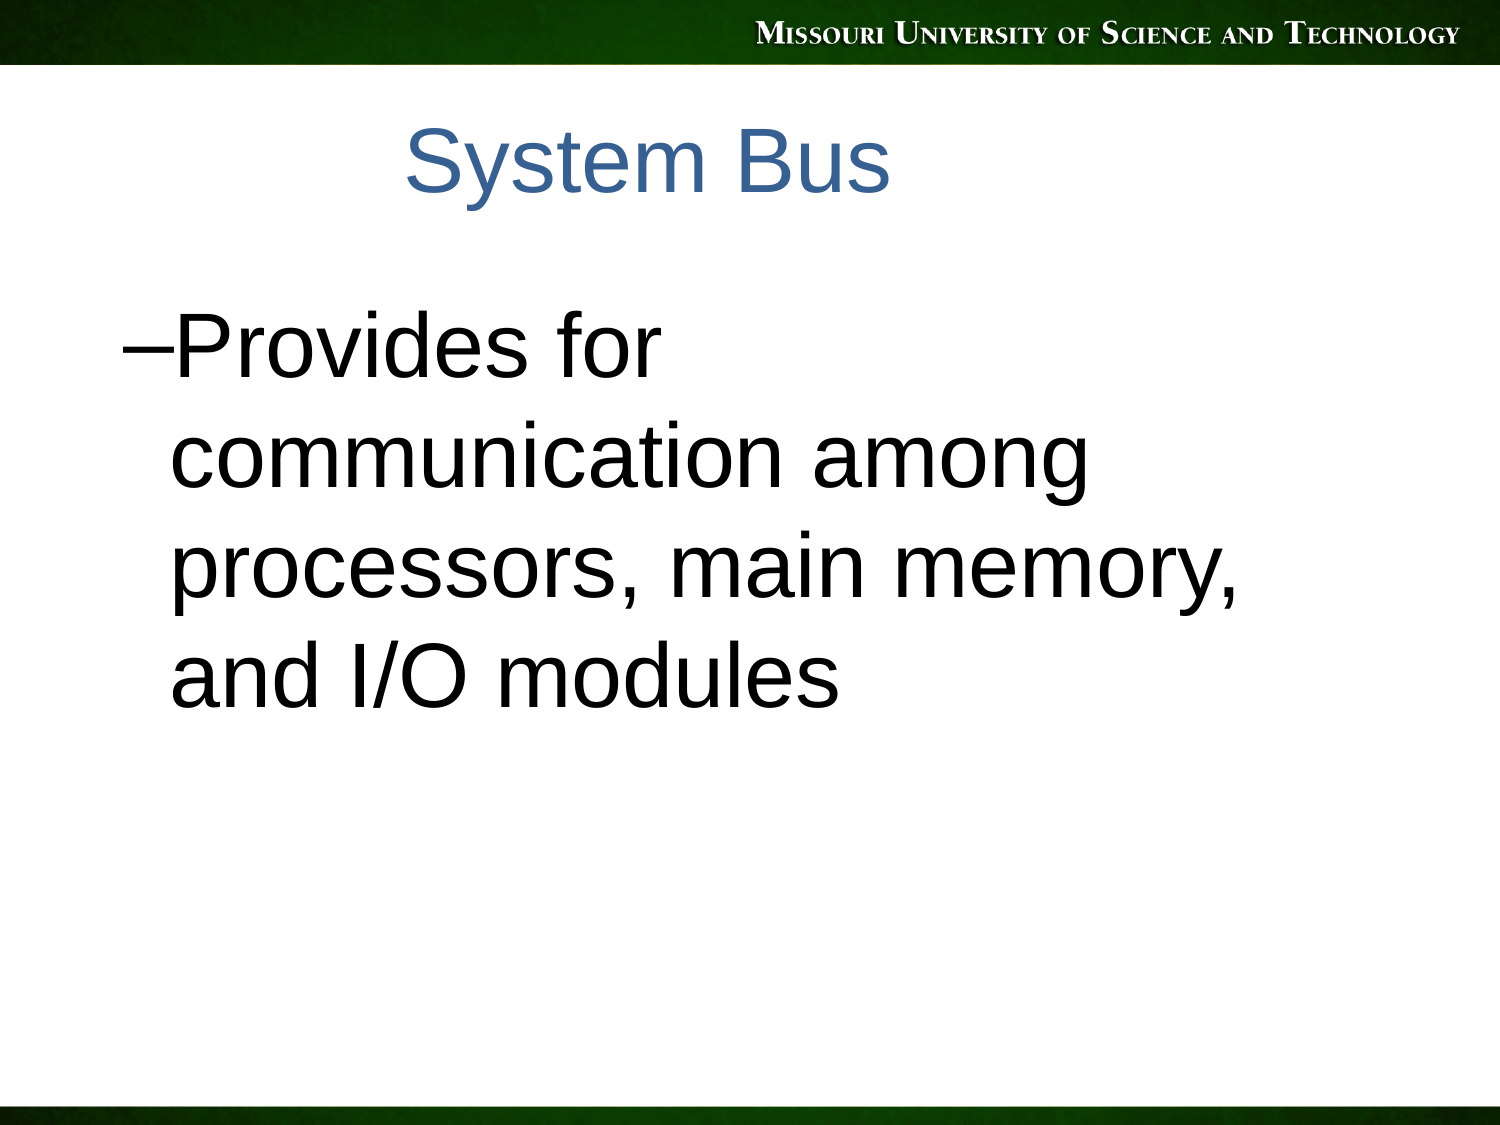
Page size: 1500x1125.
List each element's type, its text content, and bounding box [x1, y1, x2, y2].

picture [0, 0, 1500, 1125]
title System Bus [108, 74, 1392, 238]
list Provides for communication among processors, main memory, and I/O modules [108, 278, 1288, 847]
